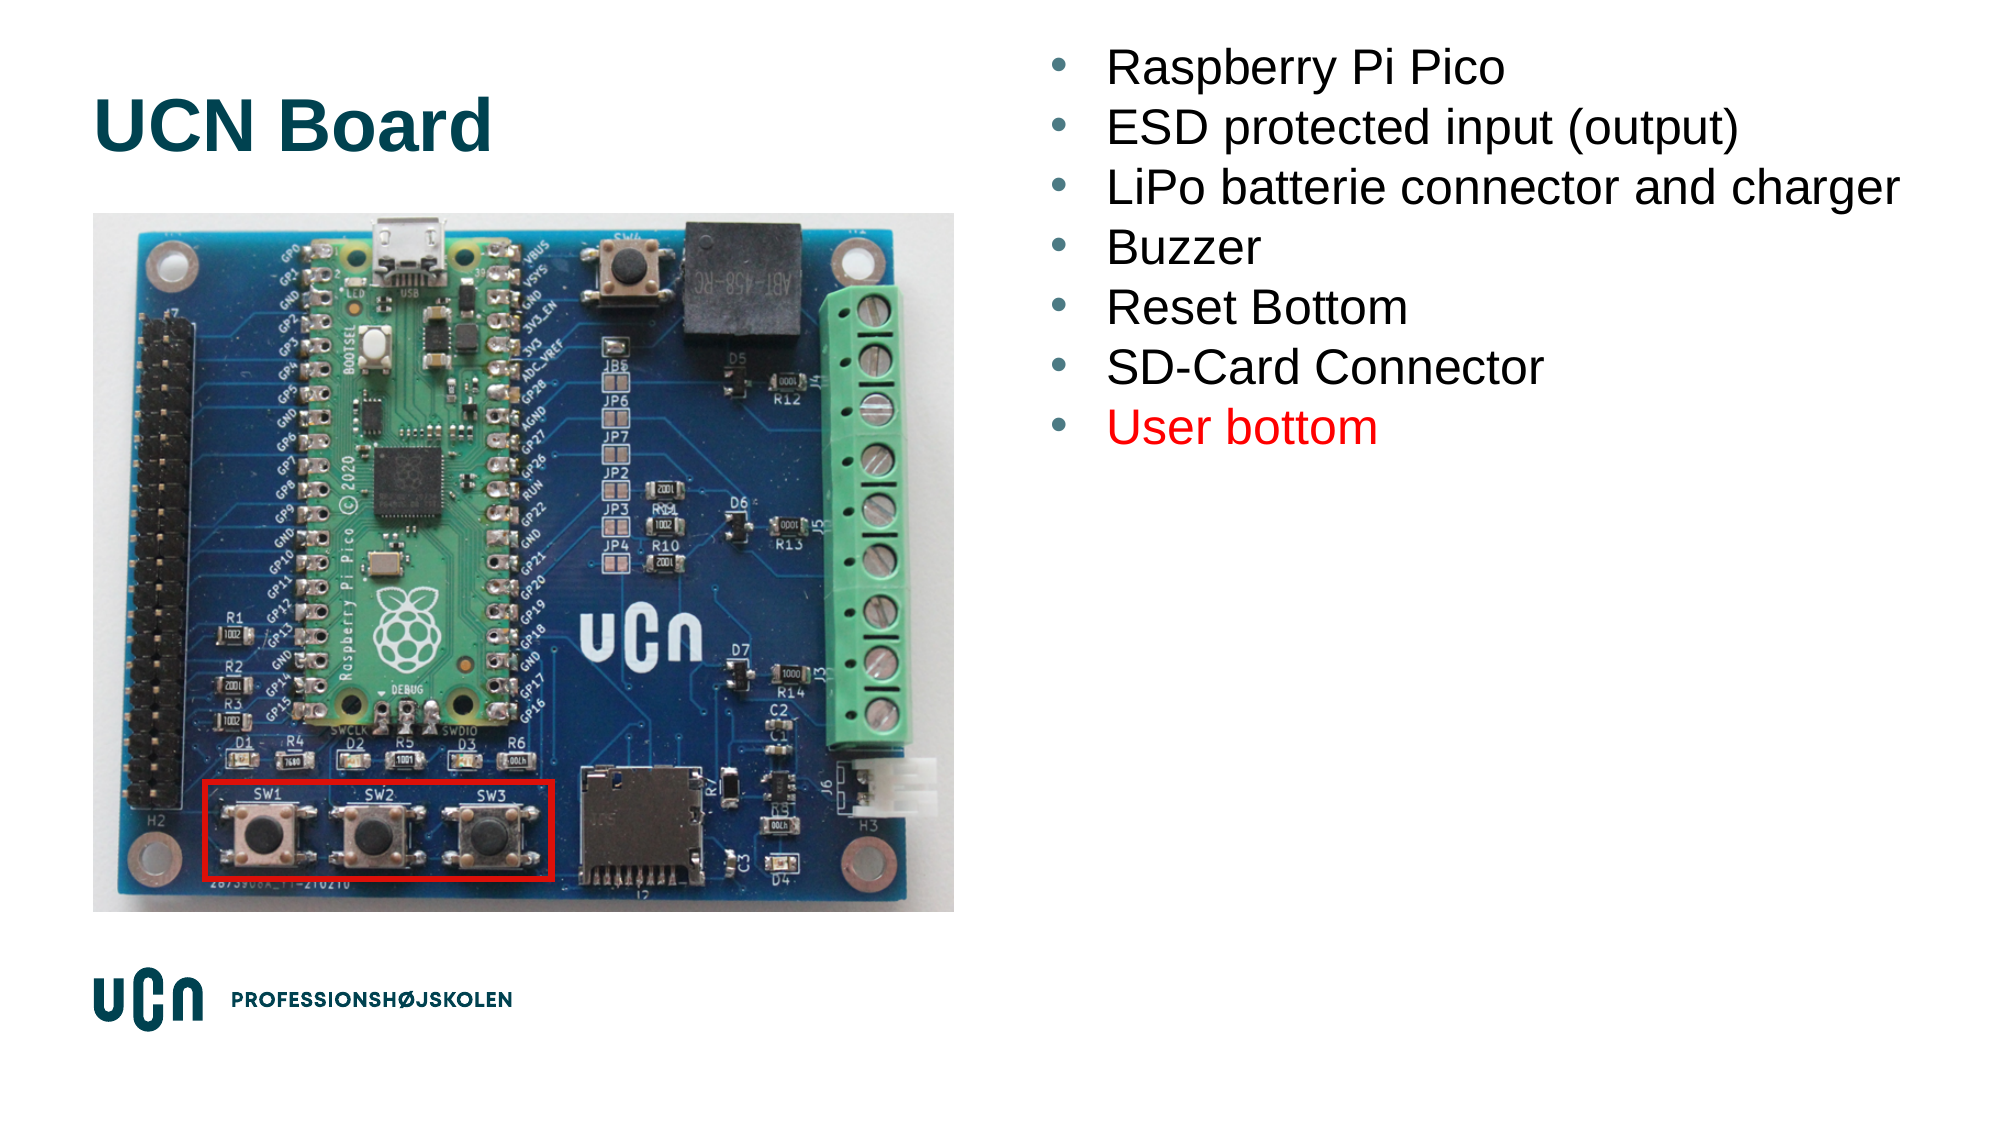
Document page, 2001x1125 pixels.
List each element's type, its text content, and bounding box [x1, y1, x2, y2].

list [93, 213, 954, 912]
title UCN Board [93, 88, 1050, 238]
text_box Raspberry Pi Pico ESD protected input (output) LiPo batterie connector and charger Buzzer Reset Bottom SD-Card Connector User bottom [1050, 34, 1981, 515]
